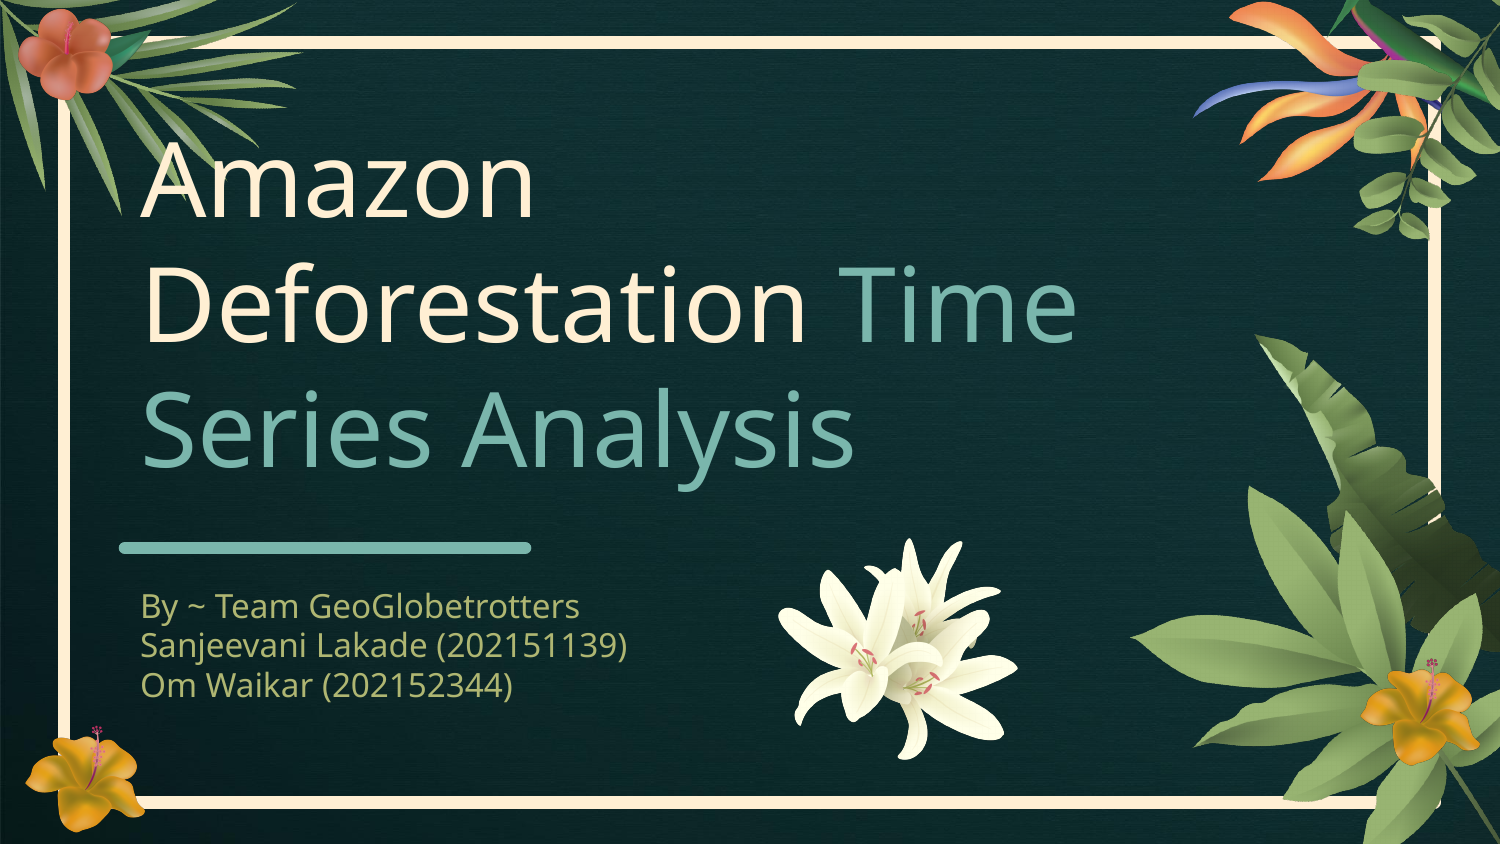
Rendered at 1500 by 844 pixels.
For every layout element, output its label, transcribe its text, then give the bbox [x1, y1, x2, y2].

subtitle By ~ Team GeoGlobetrotters Sanjeevani Lakade (202151139) Om Waikar (202152344) [125, 563, 736, 844]
title Amazon Deforestation Time Series Analysis [125, 97, 1167, 503]
picture [0, 0, 1500, 844]
